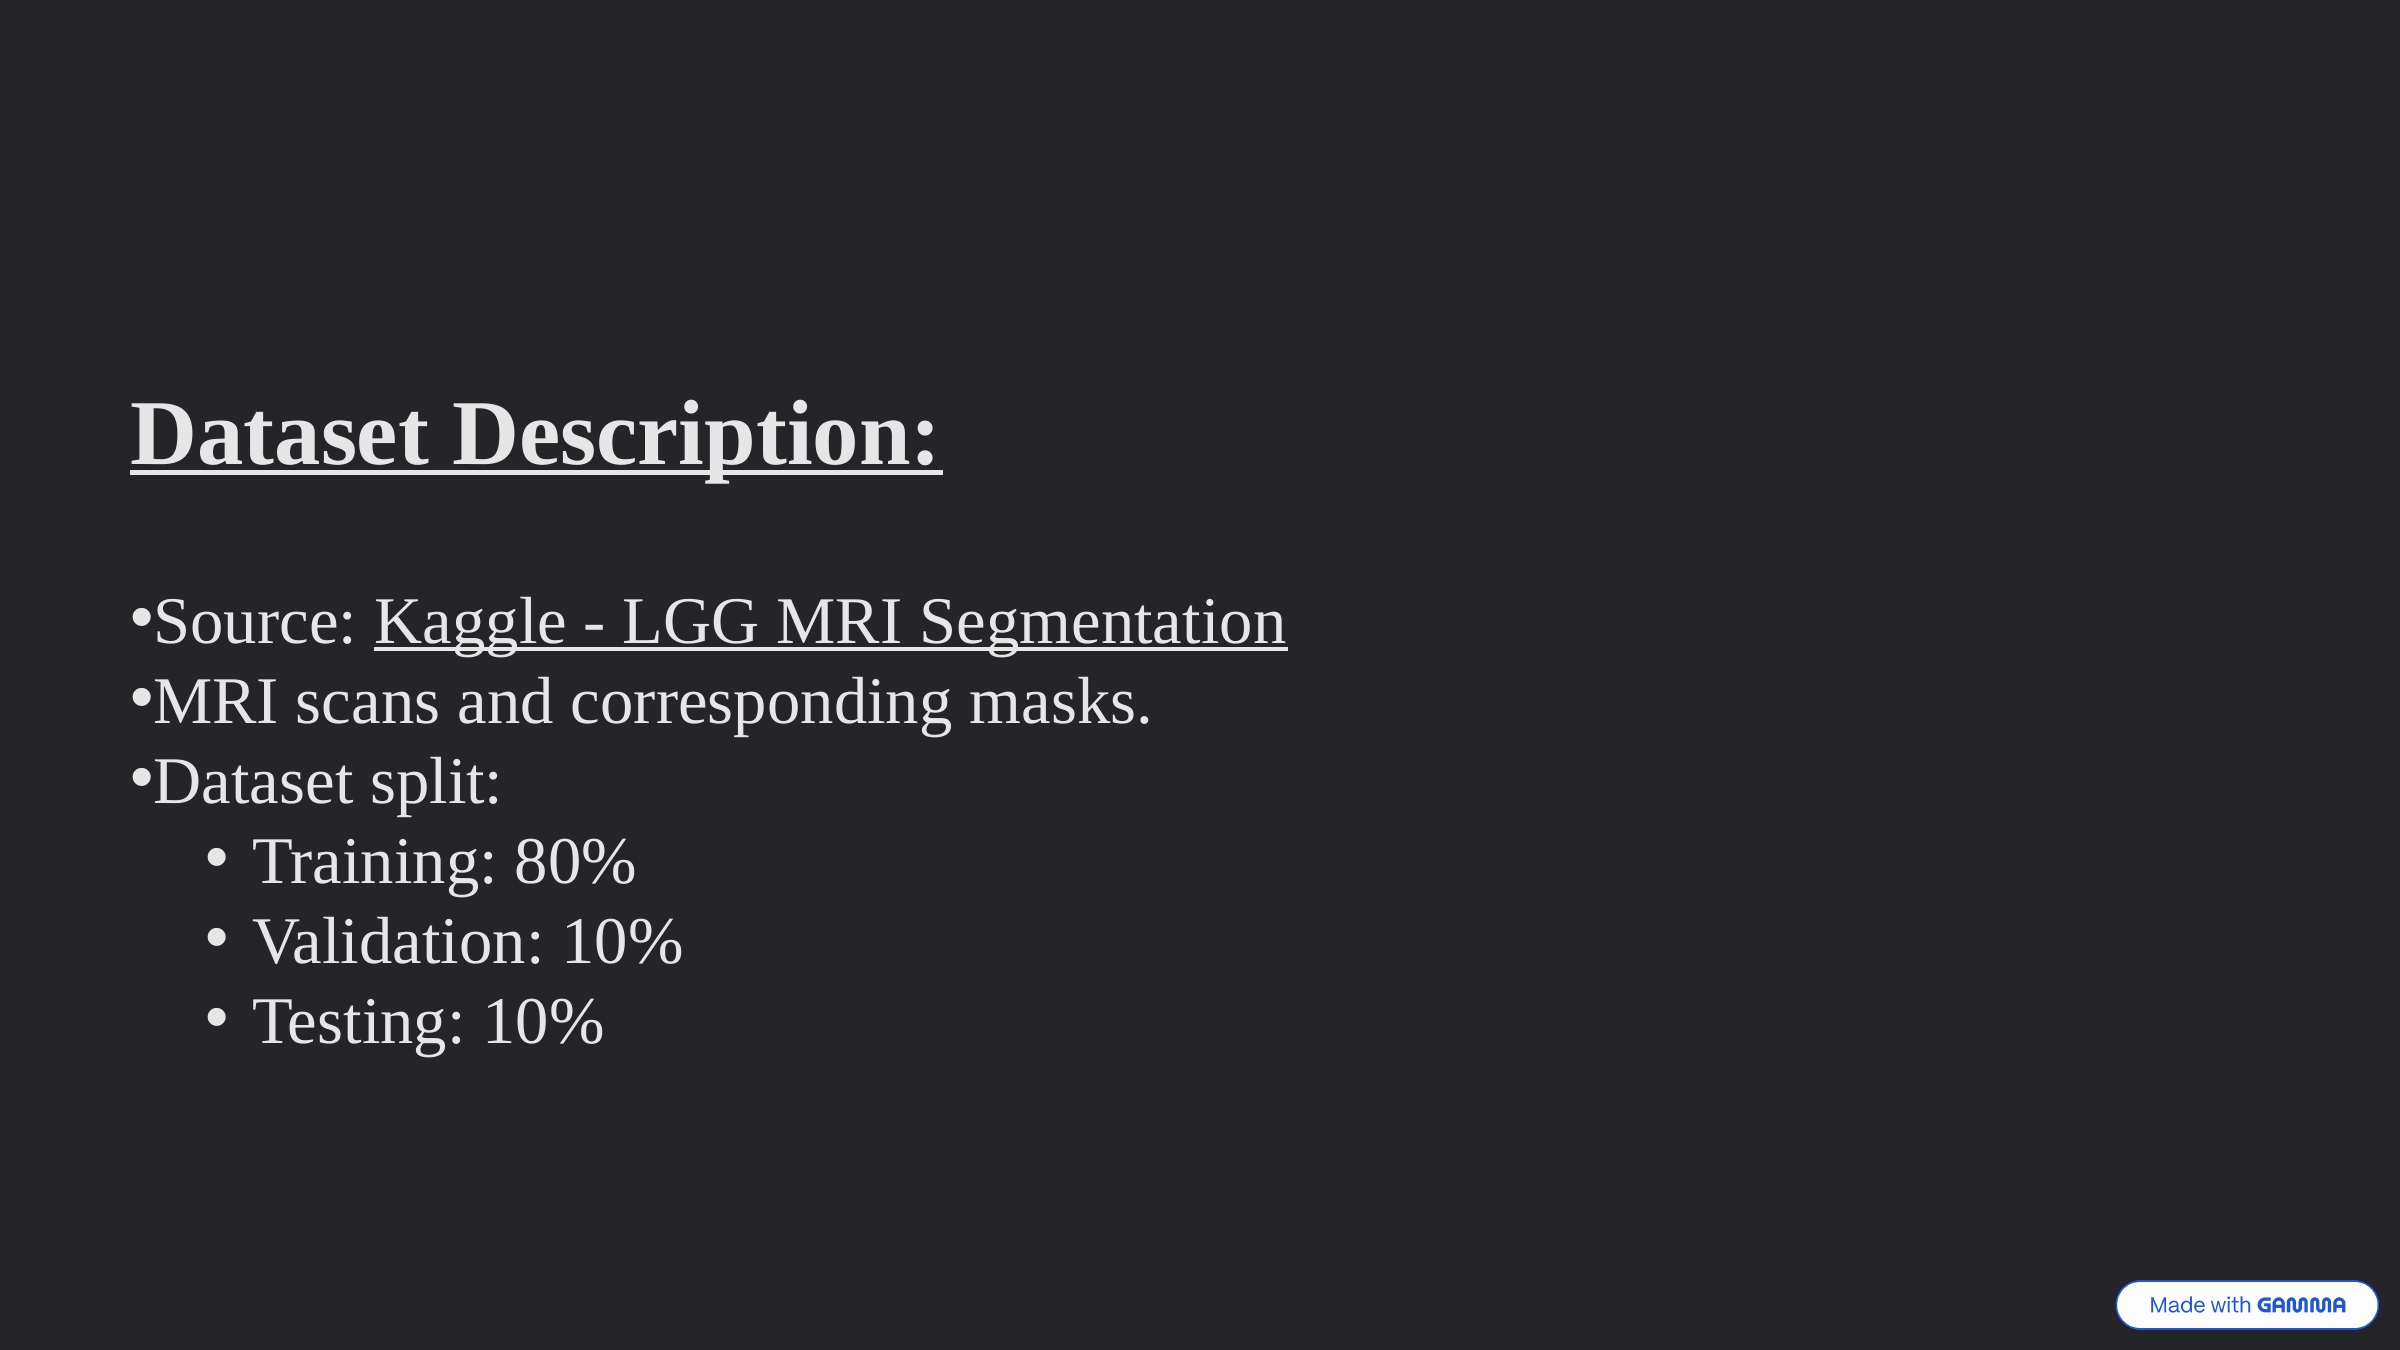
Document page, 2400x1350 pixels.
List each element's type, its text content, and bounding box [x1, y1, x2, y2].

text_box Dataset Description: [130, 367, 1298, 484]
text_box Source: Kaggle - LGG MRI Segmentation MRI scans and corresponding masks. Dataset split: Training: 80% Validation: 10% Testing: 10% [130, 732, 870, 985]
text_box [130, 671, 1155, 732]
text_box Source: Kaggle - LGG MRI Segmentation MRI scans and corresponding masks. Dataset split: Training: 80% Validation: 10% Testing: 10% [130, 576, 870, 671]
picture [2106, 1271, 2389, 1339]
